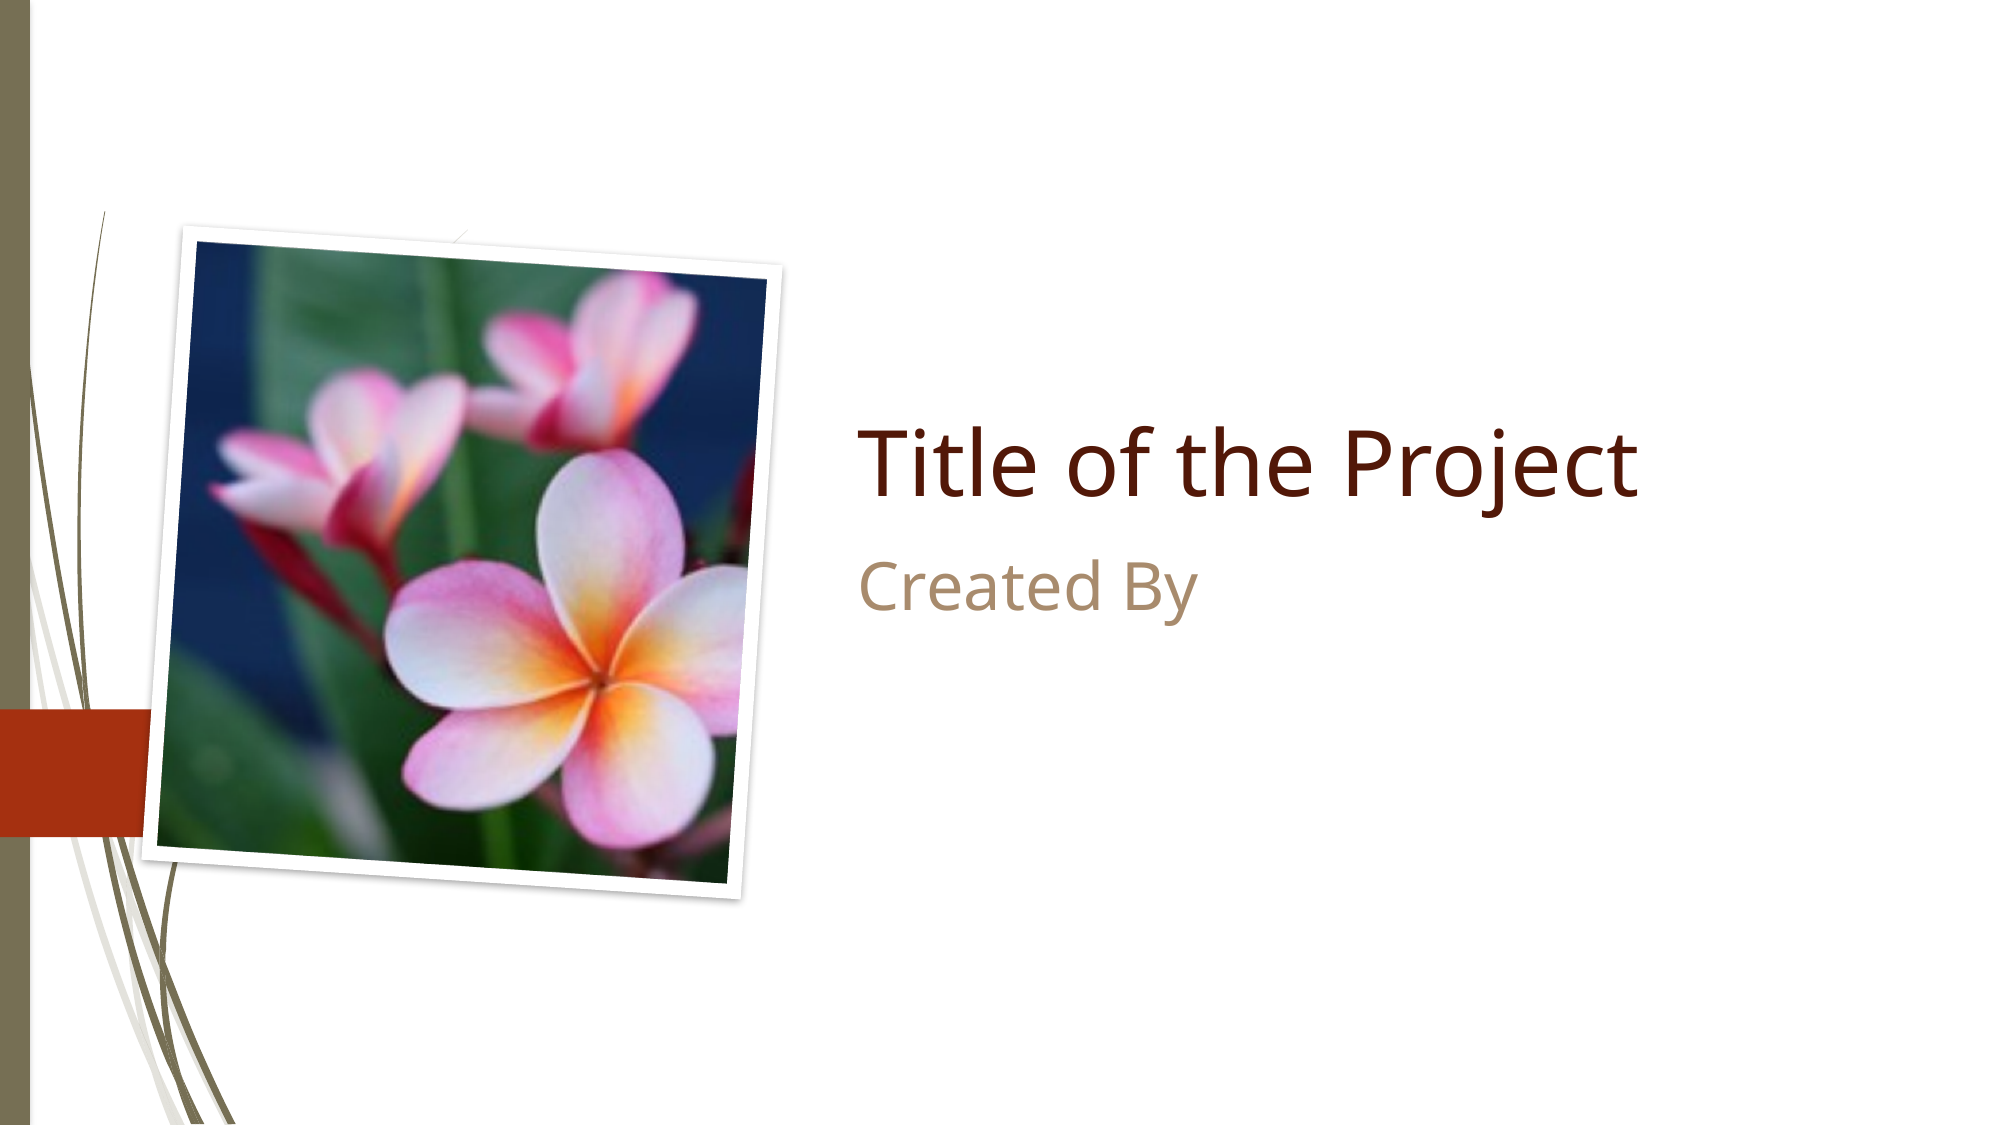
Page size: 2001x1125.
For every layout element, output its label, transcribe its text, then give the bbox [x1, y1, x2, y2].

text_box Created By [842, 545, 1563, 657]
picture [158, 242, 766, 883]
text_box Title of the Project [842, 206, 1962, 524]
